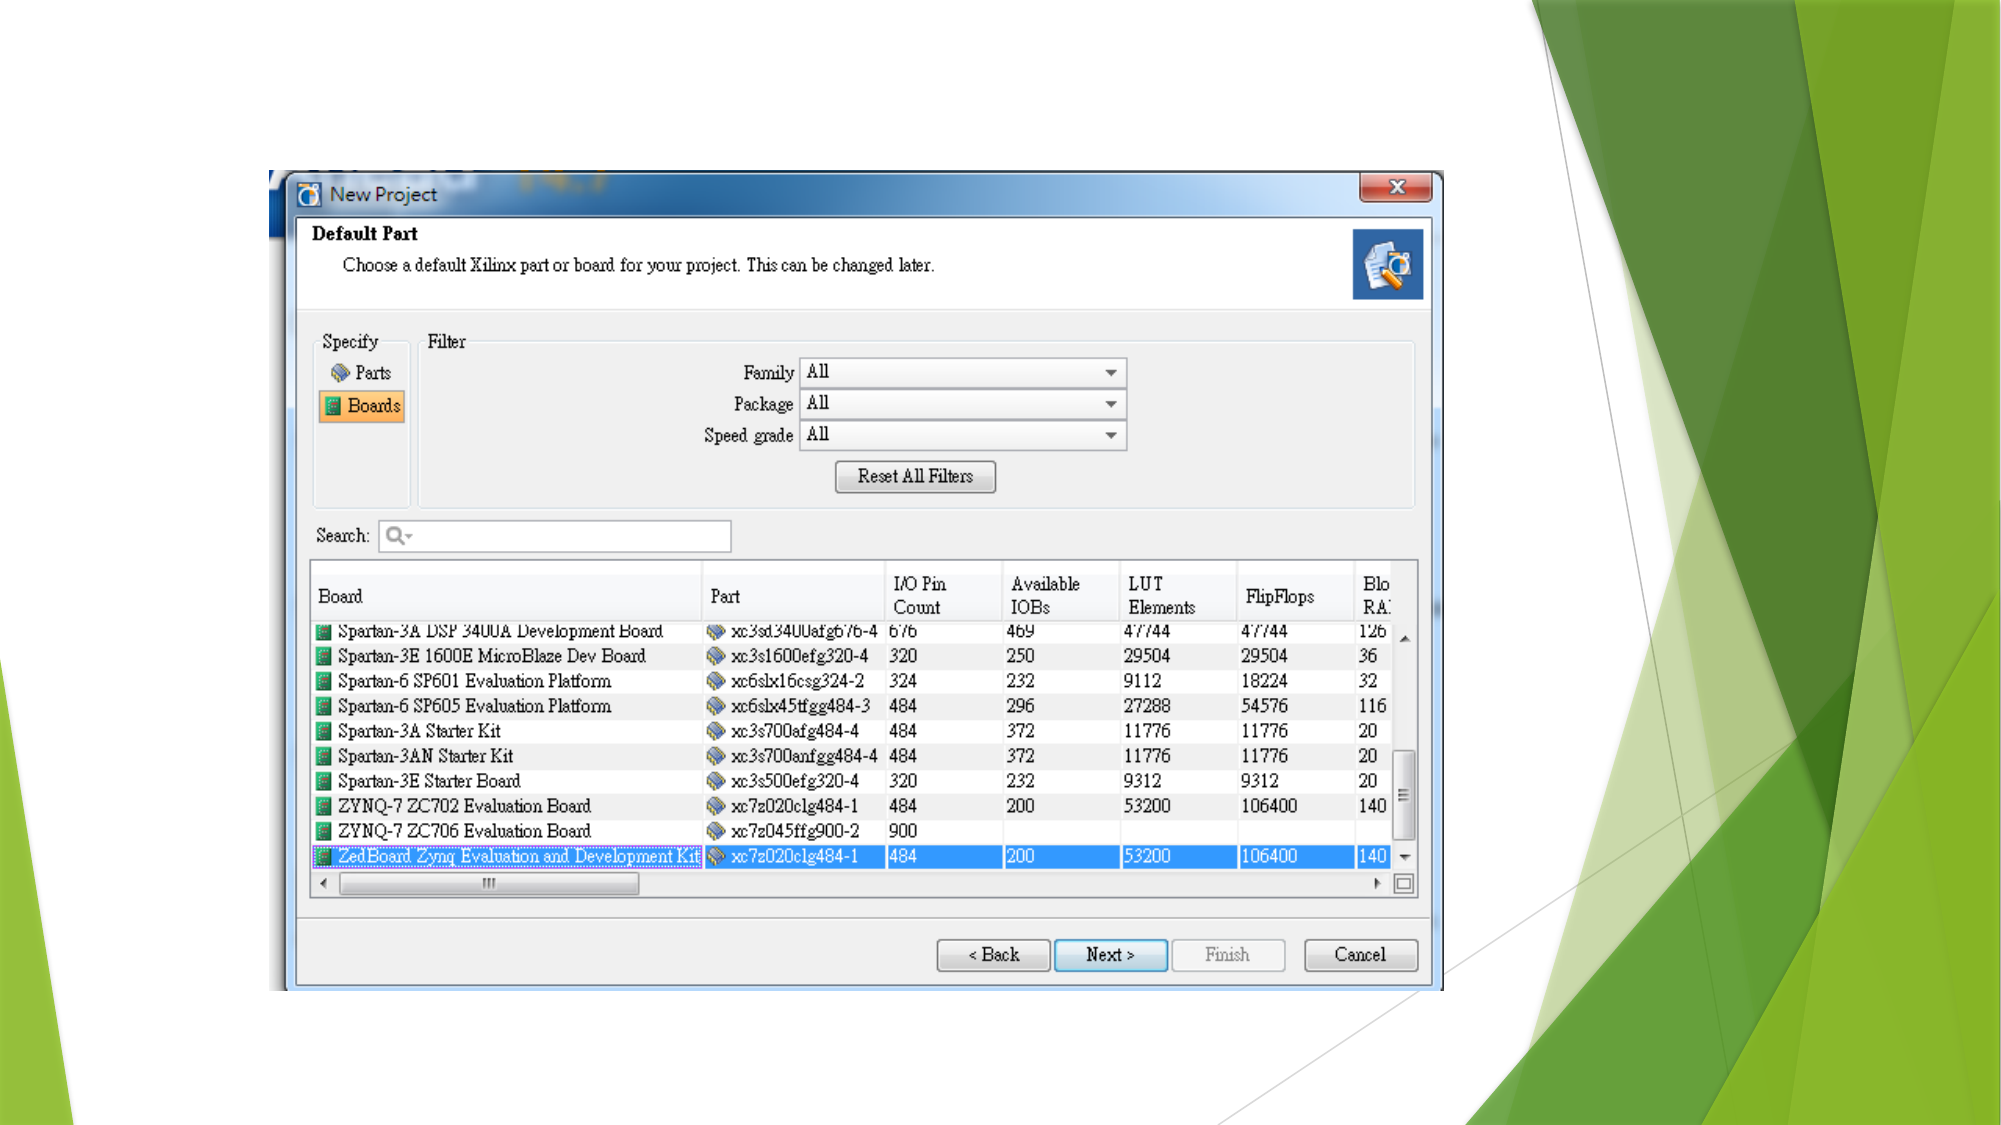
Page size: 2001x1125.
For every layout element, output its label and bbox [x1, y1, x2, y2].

picture [269, 170, 1444, 992]
